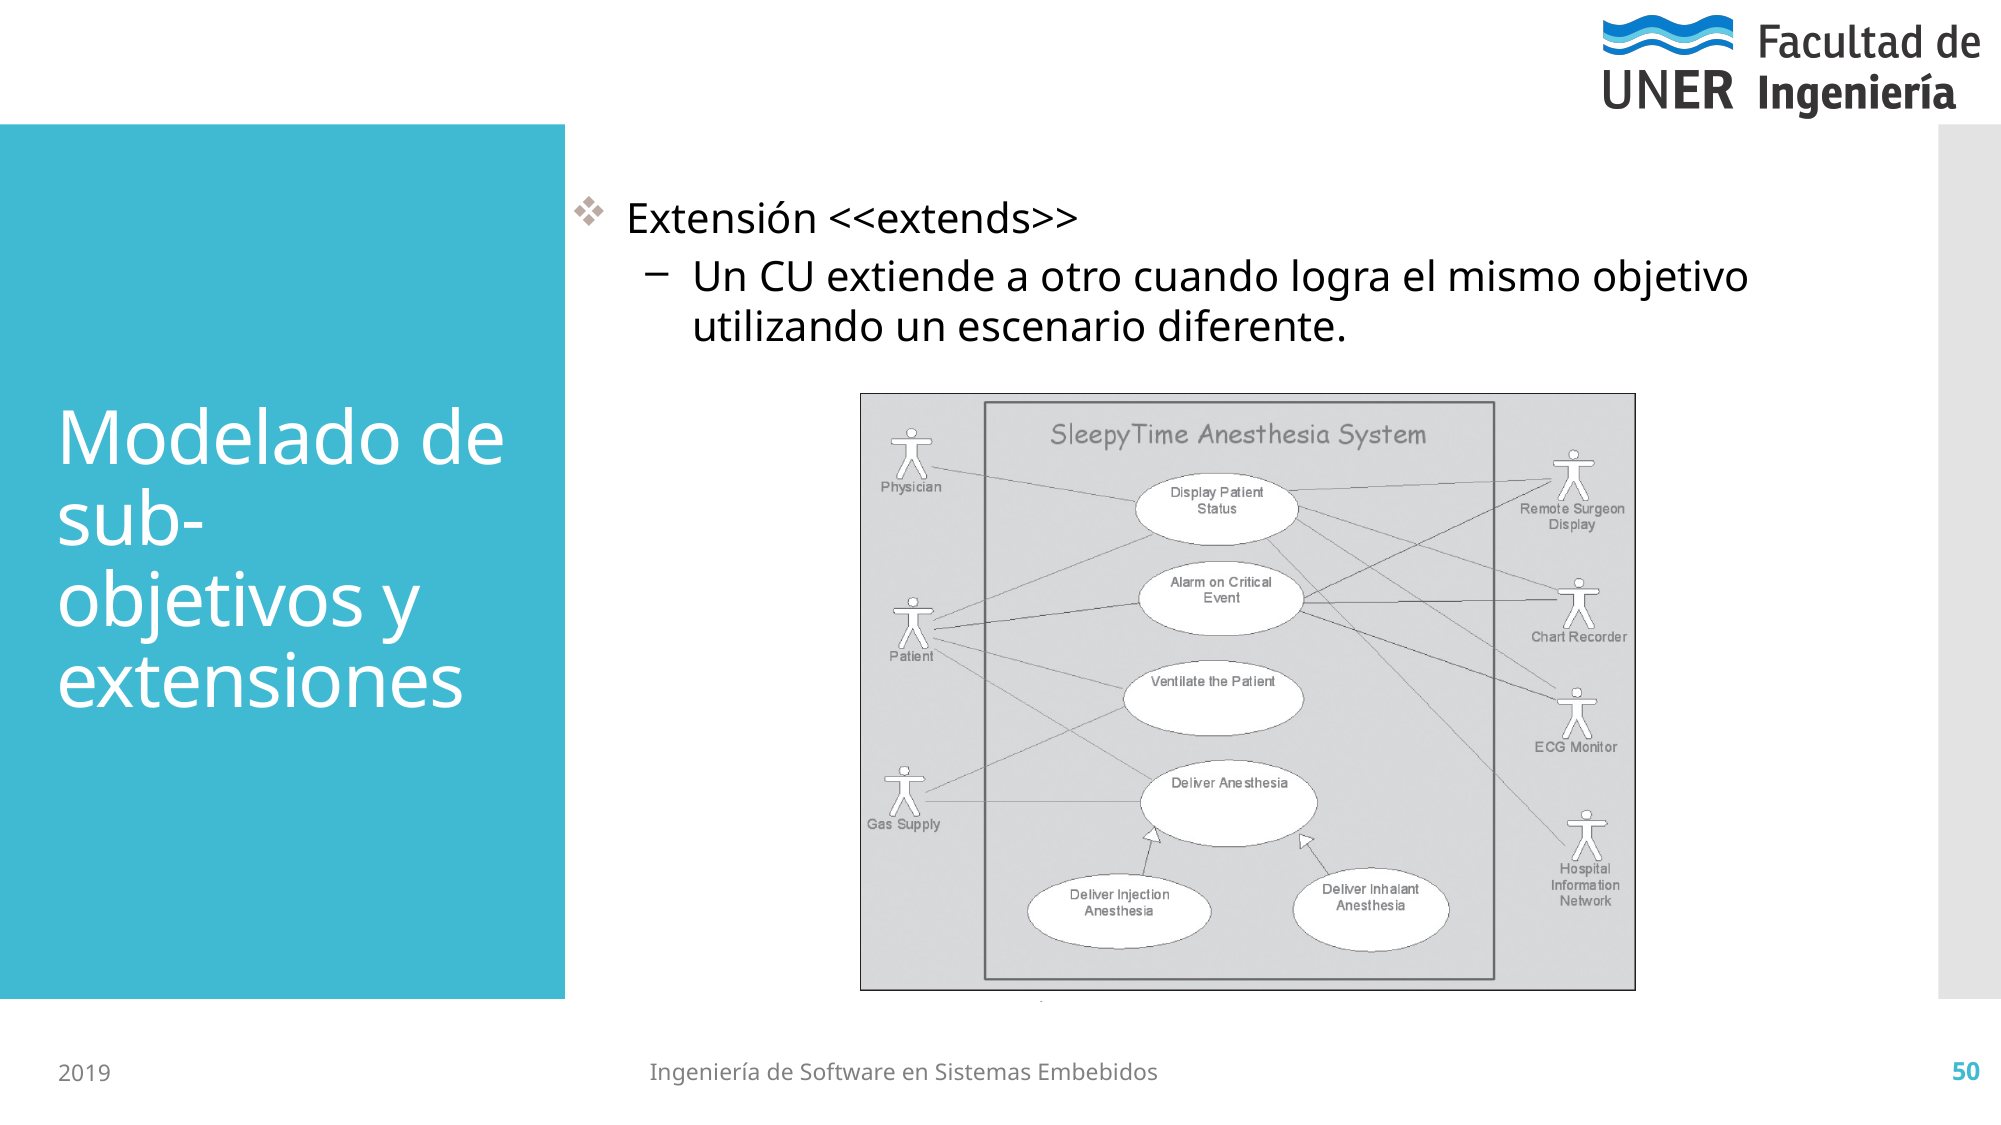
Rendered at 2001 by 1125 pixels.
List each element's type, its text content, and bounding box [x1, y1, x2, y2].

slide_number 2019 [43, 1042, 493, 1103]
title Modelado de sub-objetivos y extensiones [41, 184, 525, 940]
slide_number 50 [1744, 1042, 1996, 1103]
footer Ingeniería de Software en Sistemas Embebidos [634, 1042, 1605, 1103]
picture [1587, 0, 1996, 134]
text_box Extensión <<extends>> Un CU extiende a otro cuando logra el mismo objetivo utilizando un escenario diferente. [555, 184, 1876, 885]
picture [846, 385, 1647, 1002]
